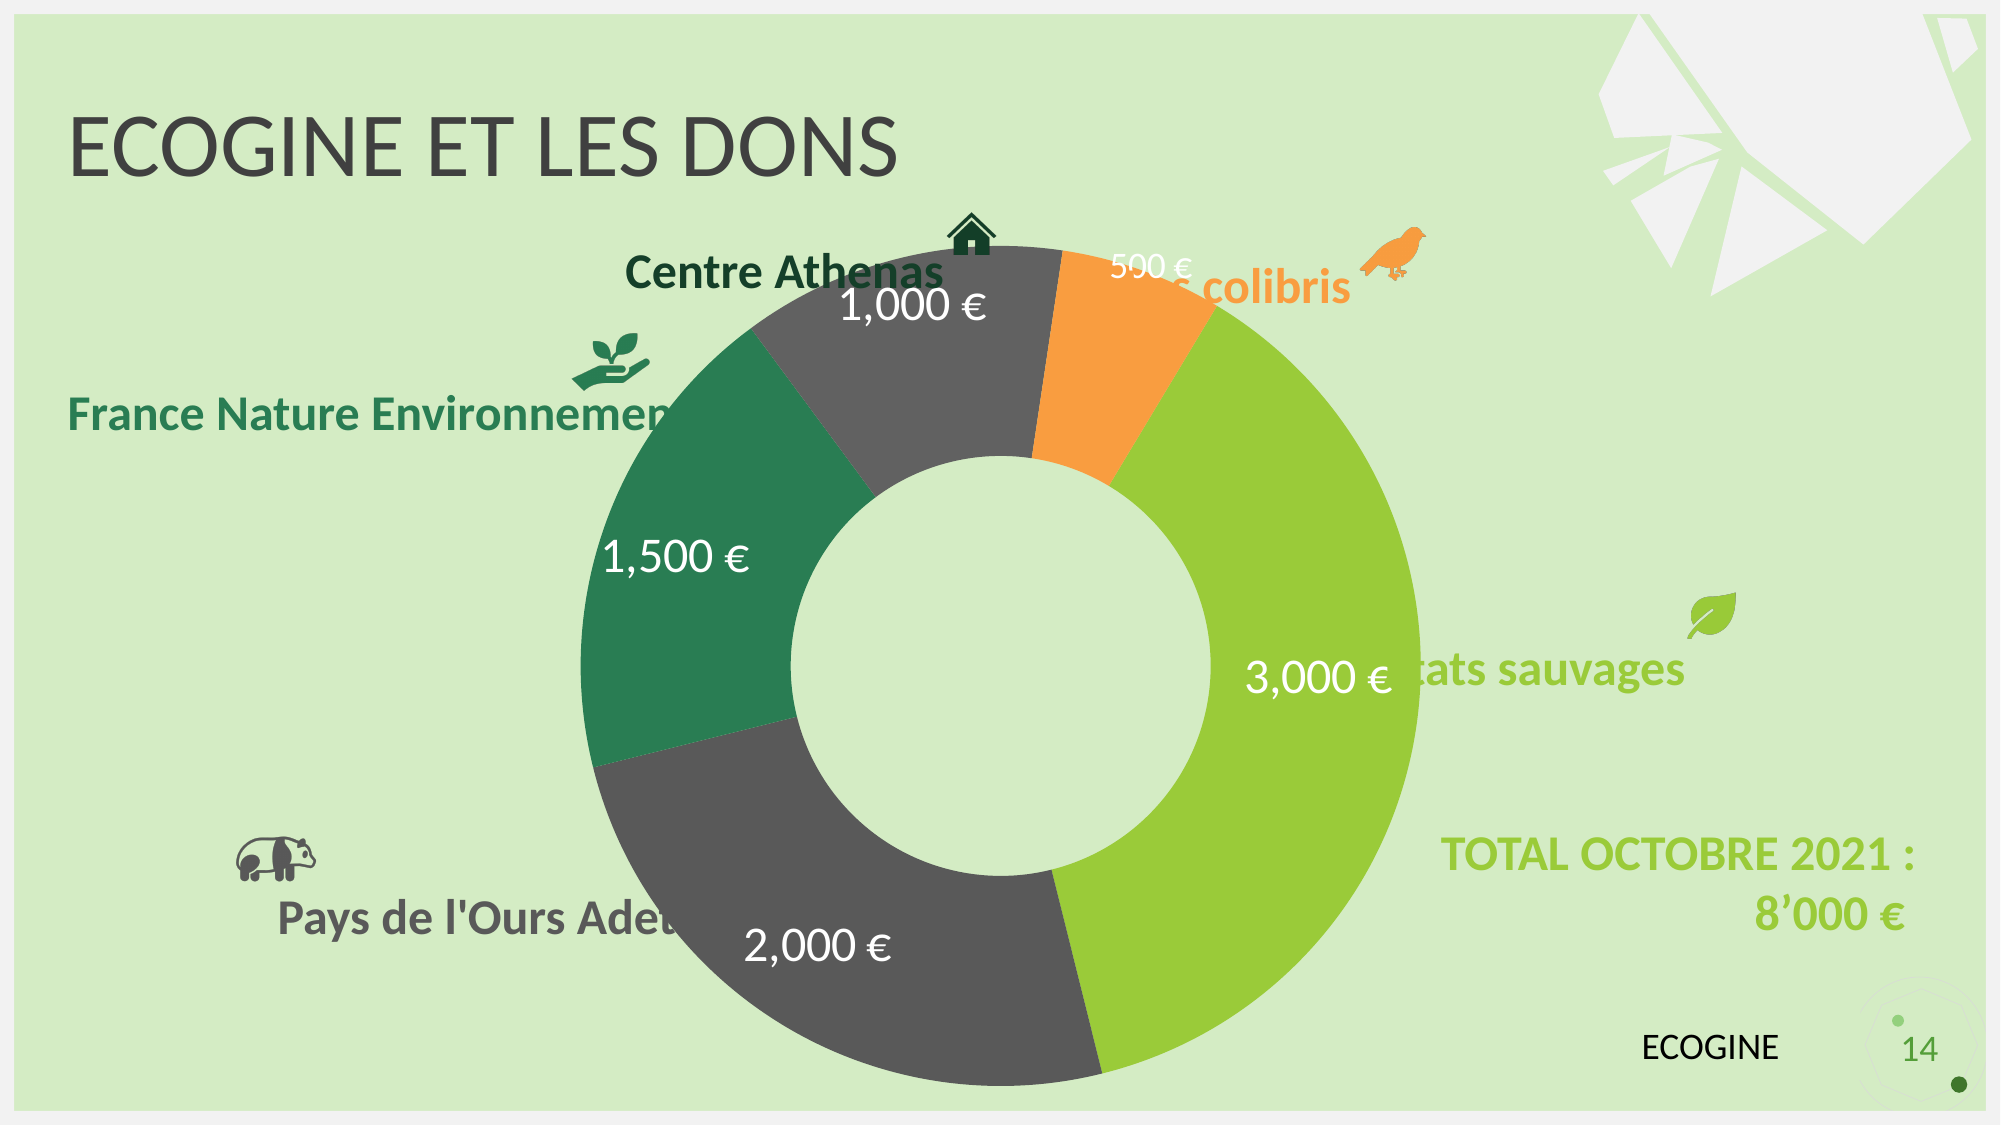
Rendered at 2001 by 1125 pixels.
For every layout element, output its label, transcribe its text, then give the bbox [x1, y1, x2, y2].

chart [516, 228, 1492, 1104]
text_box Etats sauvages [1492, 628, 1712, 703]
title ECOGINE ET LES DONS [52, 37, 1778, 256]
picture [568, 320, 653, 404]
picture [1352, 213, 1434, 294]
text_box TOTAL OCTOBRE 2021 : 8’000 € [1492, 812, 1931, 948]
picture [1679, 583, 1744, 648]
text_box France Nature Environnement [52, 373, 516, 449]
picture [234, 818, 318, 902]
text_box Pays de l'Ours Adet [260, 877, 516, 952]
picture [943, 205, 1000, 262]
